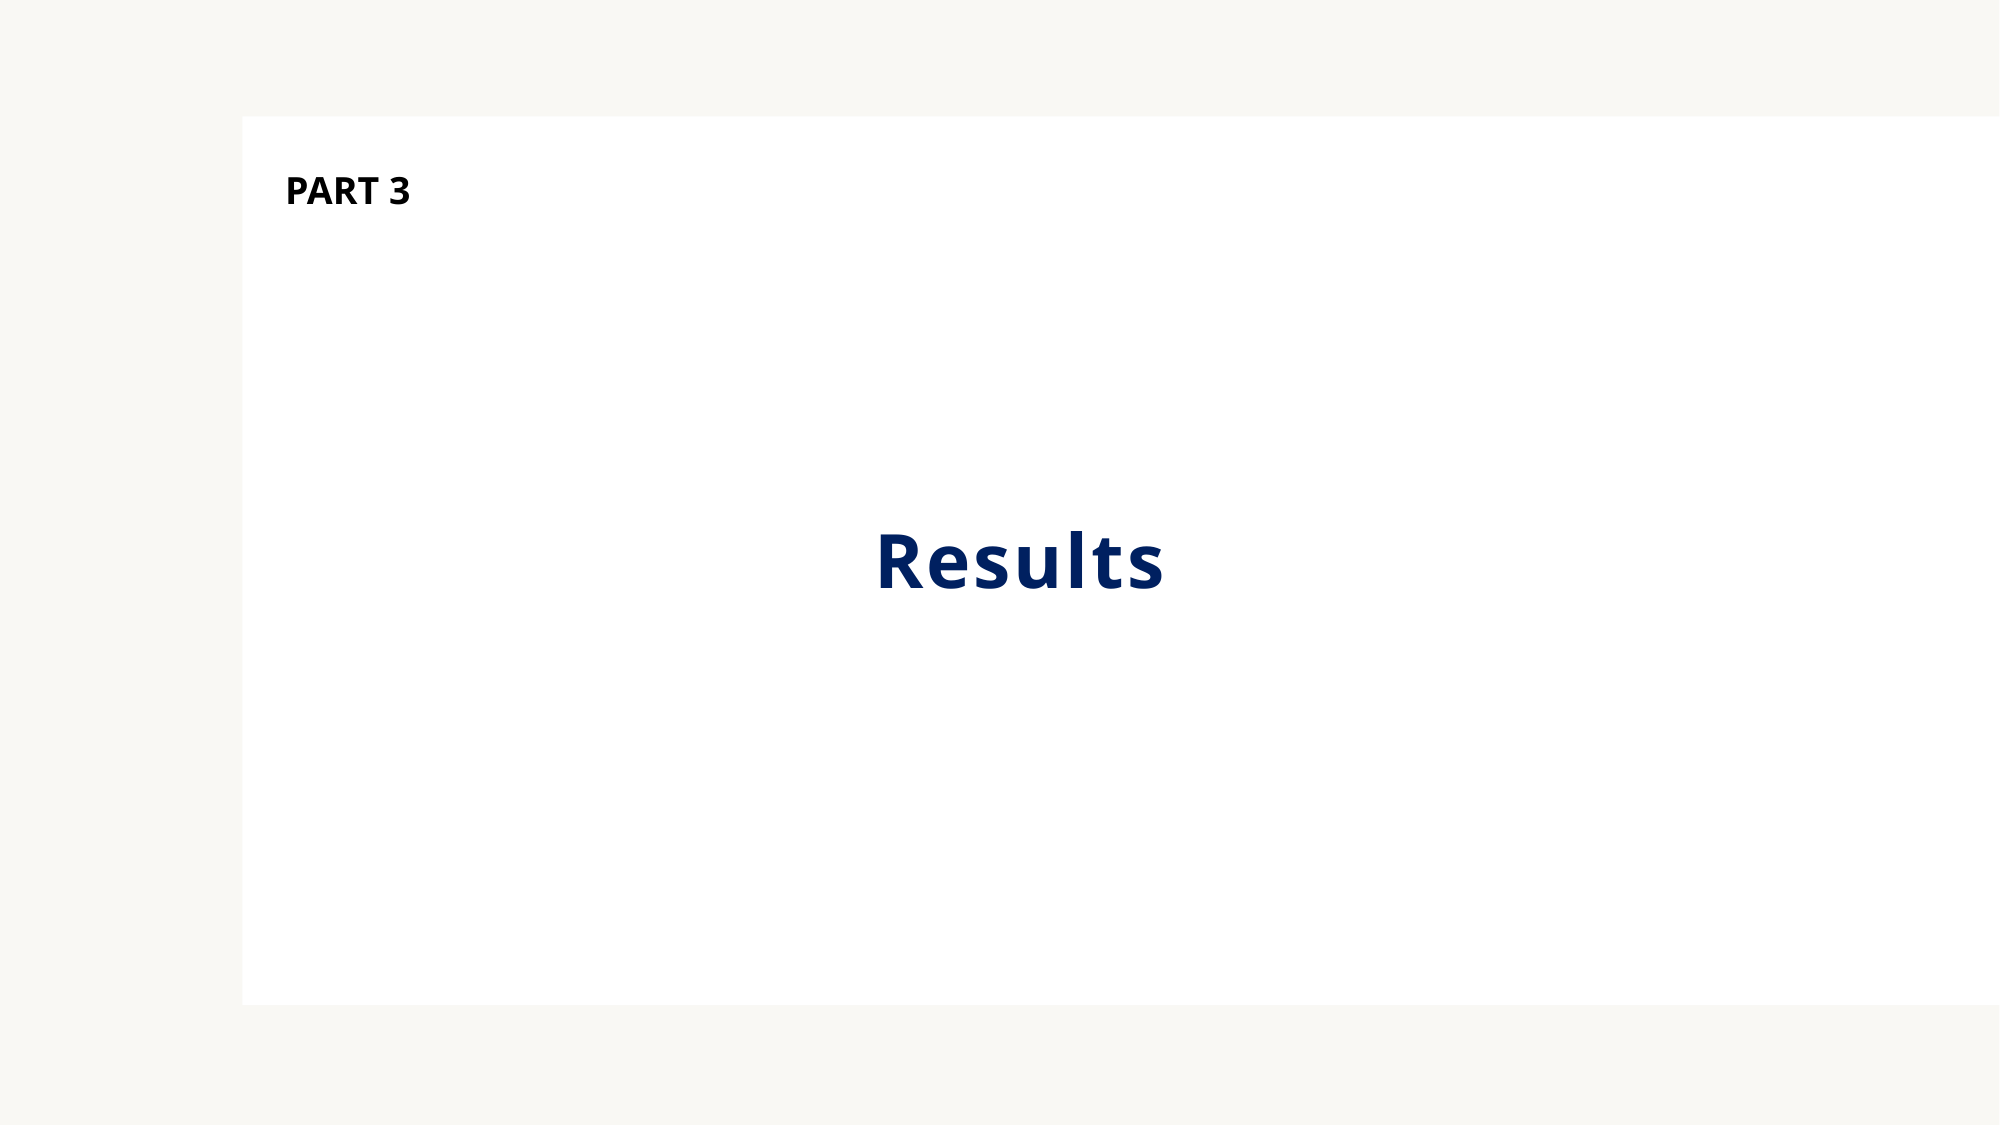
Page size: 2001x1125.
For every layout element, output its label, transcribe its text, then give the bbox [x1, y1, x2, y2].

title Results [229, 453, 1810, 672]
text_box PART 3 [270, 159, 707, 220]
